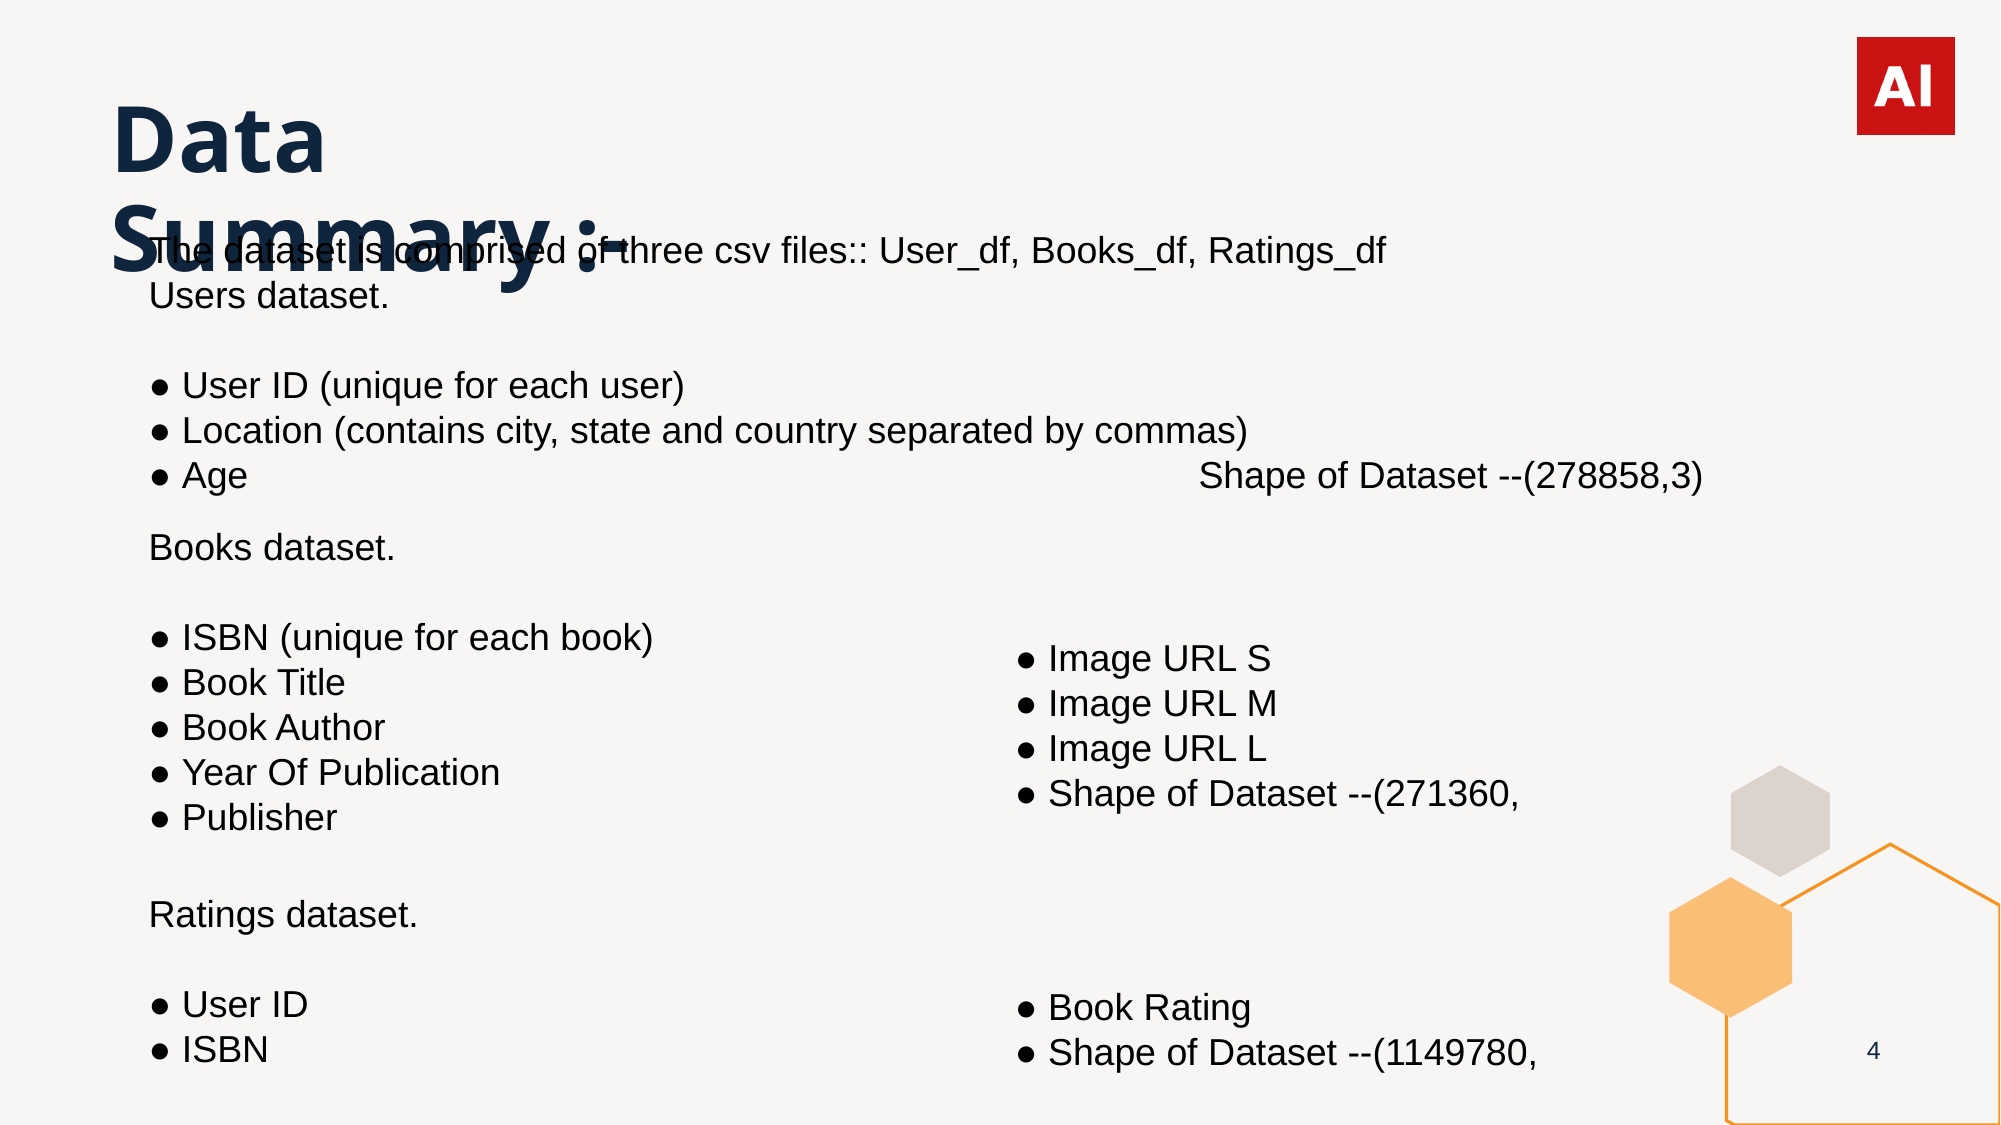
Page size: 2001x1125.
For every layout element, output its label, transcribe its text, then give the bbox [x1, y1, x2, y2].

picture [1857, 37, 1955, 136]
title Data Summary :- [95, 86, 839, 184]
slide_number 4 [1836, 1020, 1912, 1080]
text_box Books dataset. ● ISBN (unique for each book) ● Book Title ● Book Author ● Year Of Publication ● Publisher [133, 514, 767, 845]
text_box ● Book Rating ● Shape of Dataset --(1149780, [999, 975, 1586, 1081]
text_box Ratings dataset. ● User ID ● ISBN [133, 882, 839, 1078]
text_box ● Image URL S ● Image URL M ● Image URL L ● Shape of Dataset --(271360, [999, 626, 1602, 822]
text_box The dataset is comprised of three csv files:: User_df, Books_df, Ratings_df Users dataset. ● User ID (unique for each user) ● Location (contains city, state and country separated by commas) ● Age Shape of Dataset --(278858,3) [133, 218, 1874, 504]
